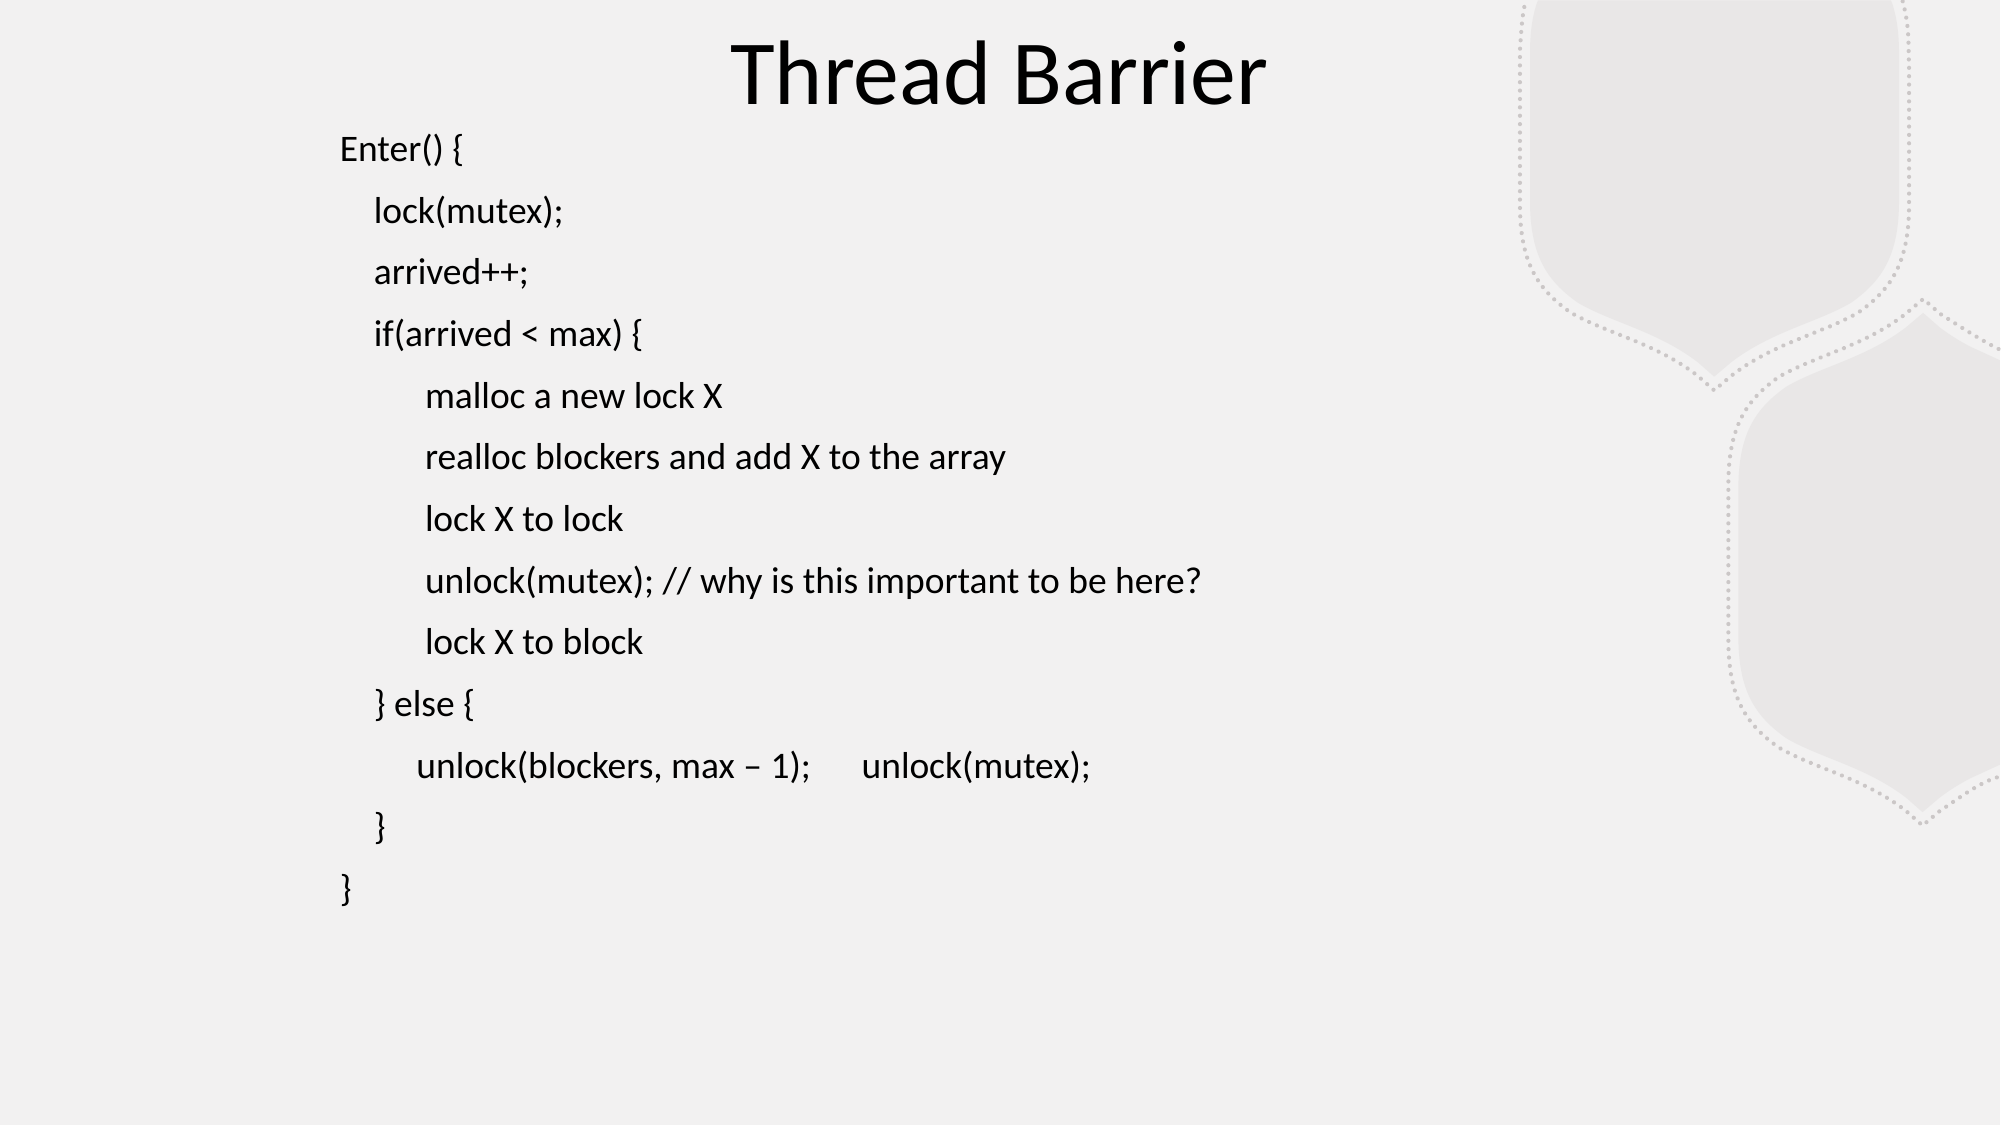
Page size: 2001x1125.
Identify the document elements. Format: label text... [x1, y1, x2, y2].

text_box Enter() { lock(mutex); arrived++; if(arrived < max) { malloc a new lock X realloc blockers and add X to the array lock X to lock unlock(mutex); // why is this important to be here? lock X to block } else { unlock(blockers, max – 1); unlock(mutex); } } [324, 116, 1675, 1047]
text_box Thread Barrier [324, 0, 1675, 116]
